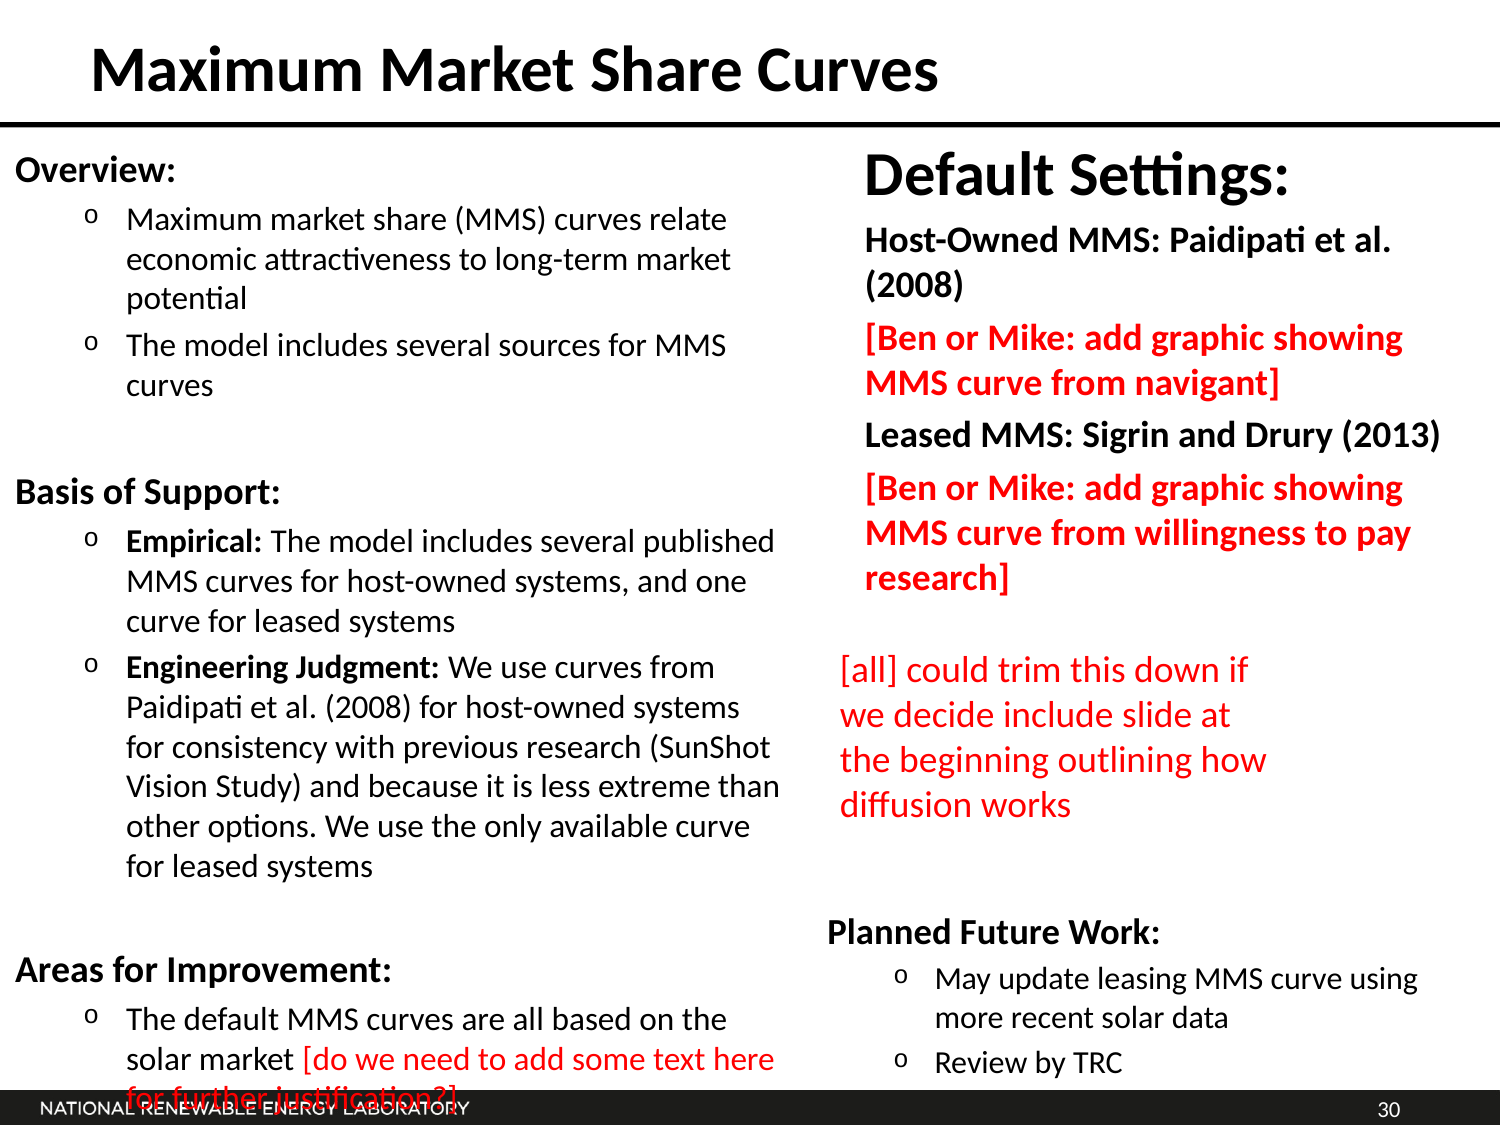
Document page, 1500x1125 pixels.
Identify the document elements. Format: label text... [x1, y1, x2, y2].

title Maximum Market Share Curves [75, 19, 1425, 113]
text_box Planned Future Work: May update leasing MMS curve using more recent solar data Review by TRC [812, 900, 1475, 1088]
list Overview: Maximum market share (MMS) curves relate economic attractiveness to long-term market potential The model includes several sources for MMS curves Basis of Support: Empirical: The model includes several published MMS curves for host-owned systems, and one curve for leased systems Engineering Judgment: We use curves from Paidipati et al. (2008) for host-owned systems for consistency with previous research (SunShot Vision Study) and because it is less extreme than other options. We use the only available curve for leased systems Areas for Improvement: The default MMS curves are all based on the solar market [do we need to add some text here for further justification?] [0, 137, 800, 1125]
text_box [737, 837, 1500, 1125]
text_box [all] could trim this down if we decide include slide at the beginning outlining how diffusion works [825, 637, 1284, 833]
text_box Default Settings: Host-Owned MMS: Paidipati et al. (2008) [Ben or Mike: add graphic showing MMS curve from navigant] Leased MMS: Sigrin and Drury (2013) [Ben or Mike: add graphic showing MMS curve from willingness to pay research] [849, 125, 1494, 837]
